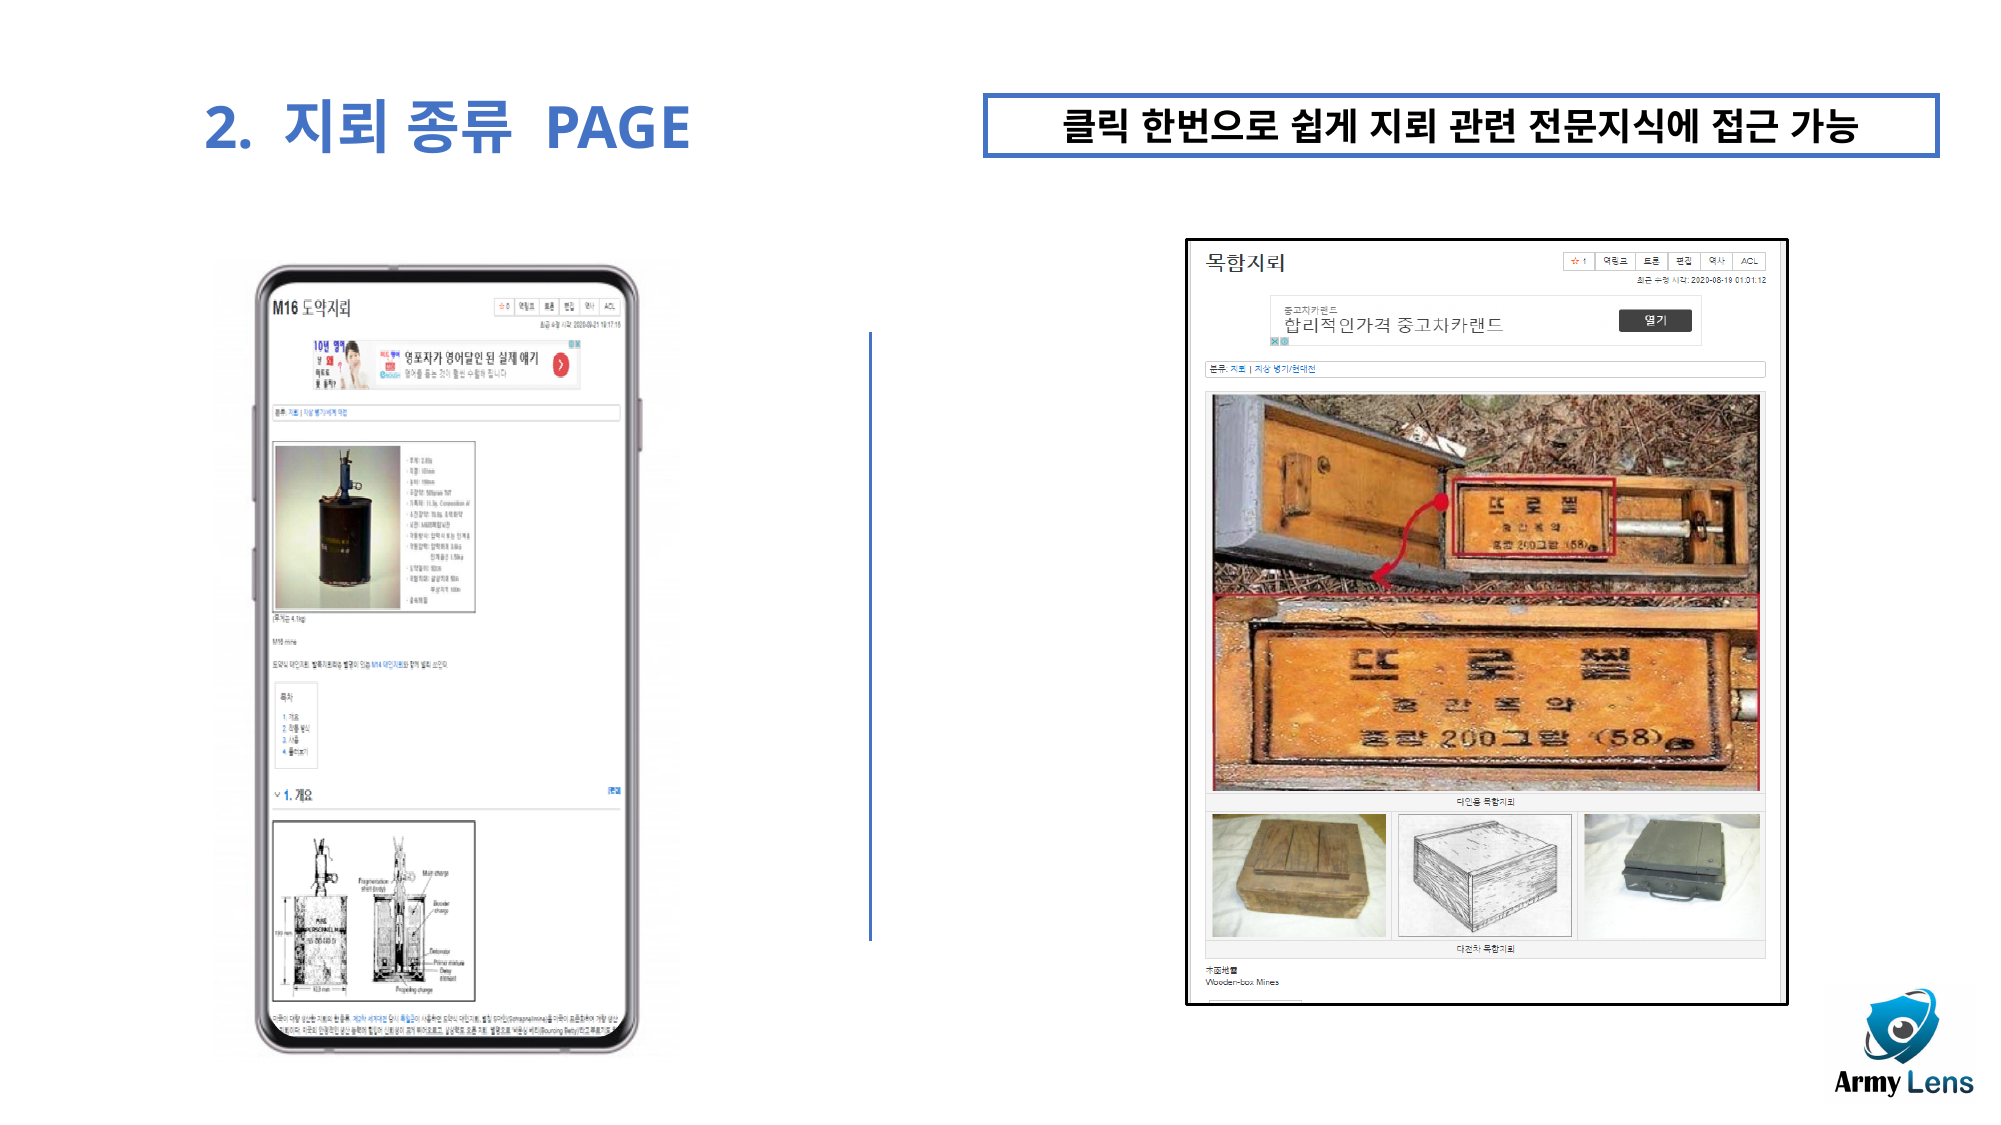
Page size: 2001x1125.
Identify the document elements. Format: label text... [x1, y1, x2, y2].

picture [1816, 975, 1981, 1105]
picture [1188, 241, 1787, 1003]
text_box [213, 260, 681, 1063]
text_box 클릭 한번으로 쉽게 지뢰 관련 전문지식에 접근 가능 [984, 94, 1939, 157]
text_box 2. 지뢰 종류 PAGE [105, 94, 791, 157]
